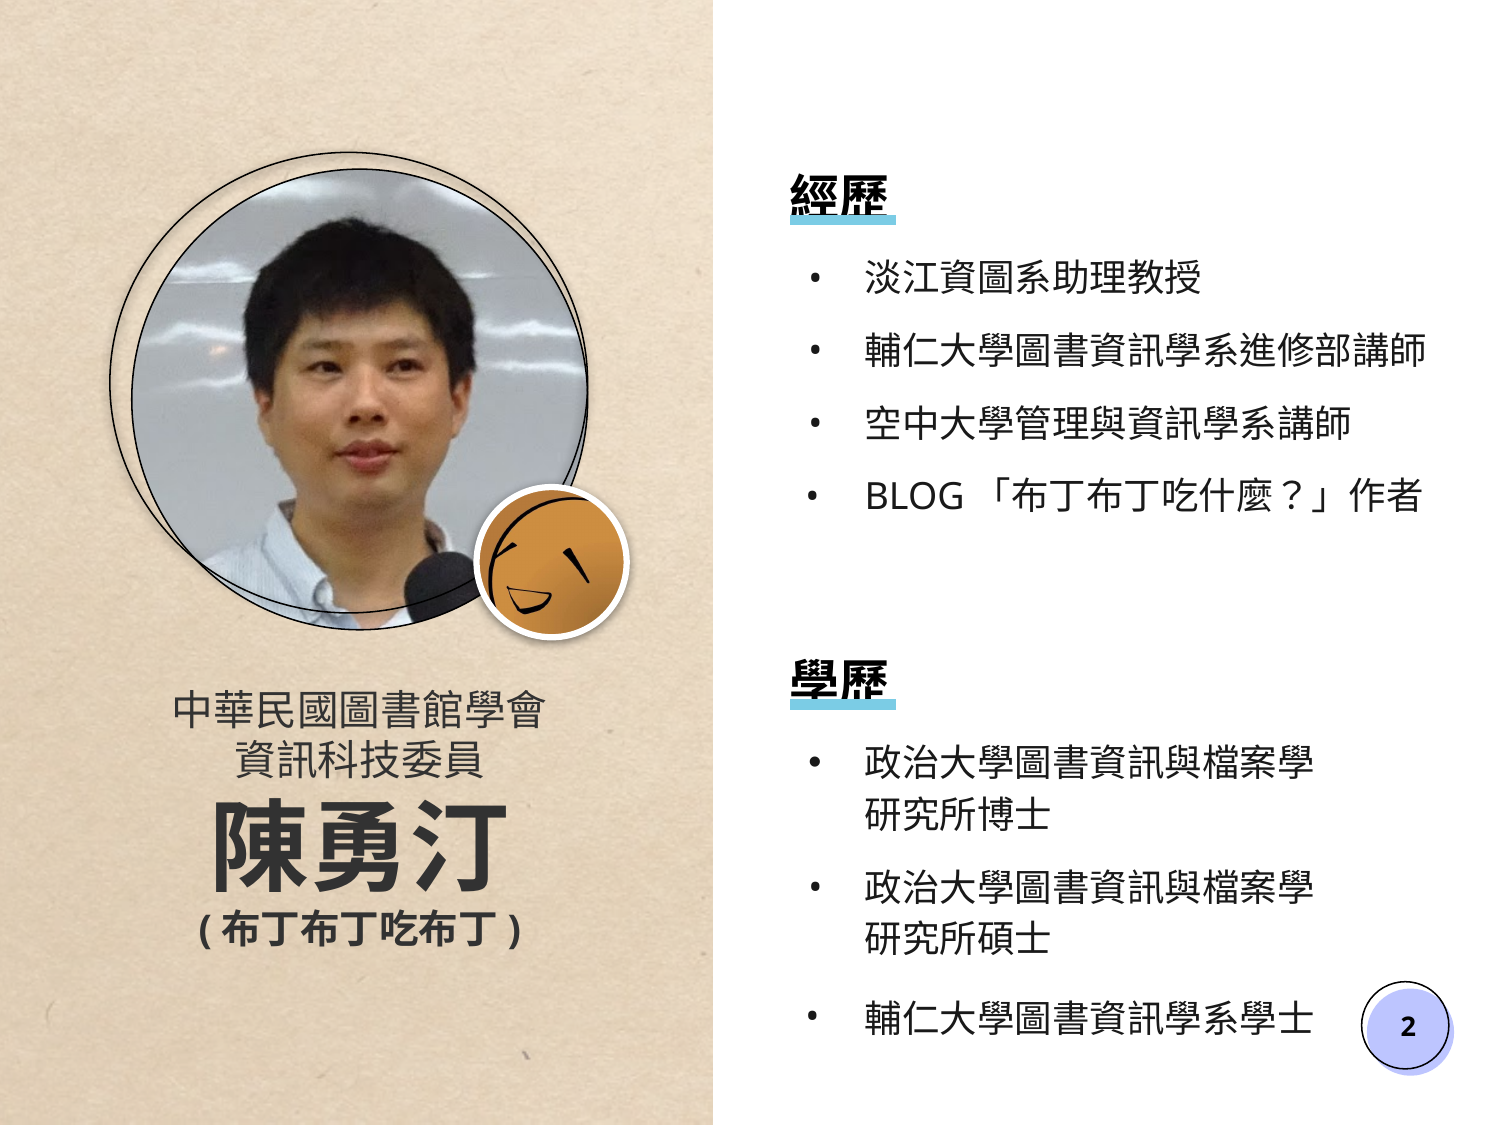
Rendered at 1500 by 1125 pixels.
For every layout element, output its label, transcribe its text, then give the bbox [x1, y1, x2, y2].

text_box [264, 152, 433, 167]
picture [131, 168, 627, 638]
slide_number ‹#› [1363, 984, 1454, 1071]
text_box [109, 299, 126, 466]
text_box 學歷 政治大學圖書資訊與檔案學 研究所博士 政治大學圖書資訊與檔案學 研究所碩士 輔仁大學圖書資訊學系學士 [778, 637, 1415, 999]
text_box 中華民國圖書館學會 資訊科技委員 陳勇汀 (布丁布丁吃布丁) [104, 716, 615, 919]
text_box 經歷 淡江資圖系助理教授 輔仁大學圖書資訊學系進修部講師 空中大學管理與資訊學系講師 BLOG「布丁布丁吃什麼？」作者 [778, 152, 1446, 514]
